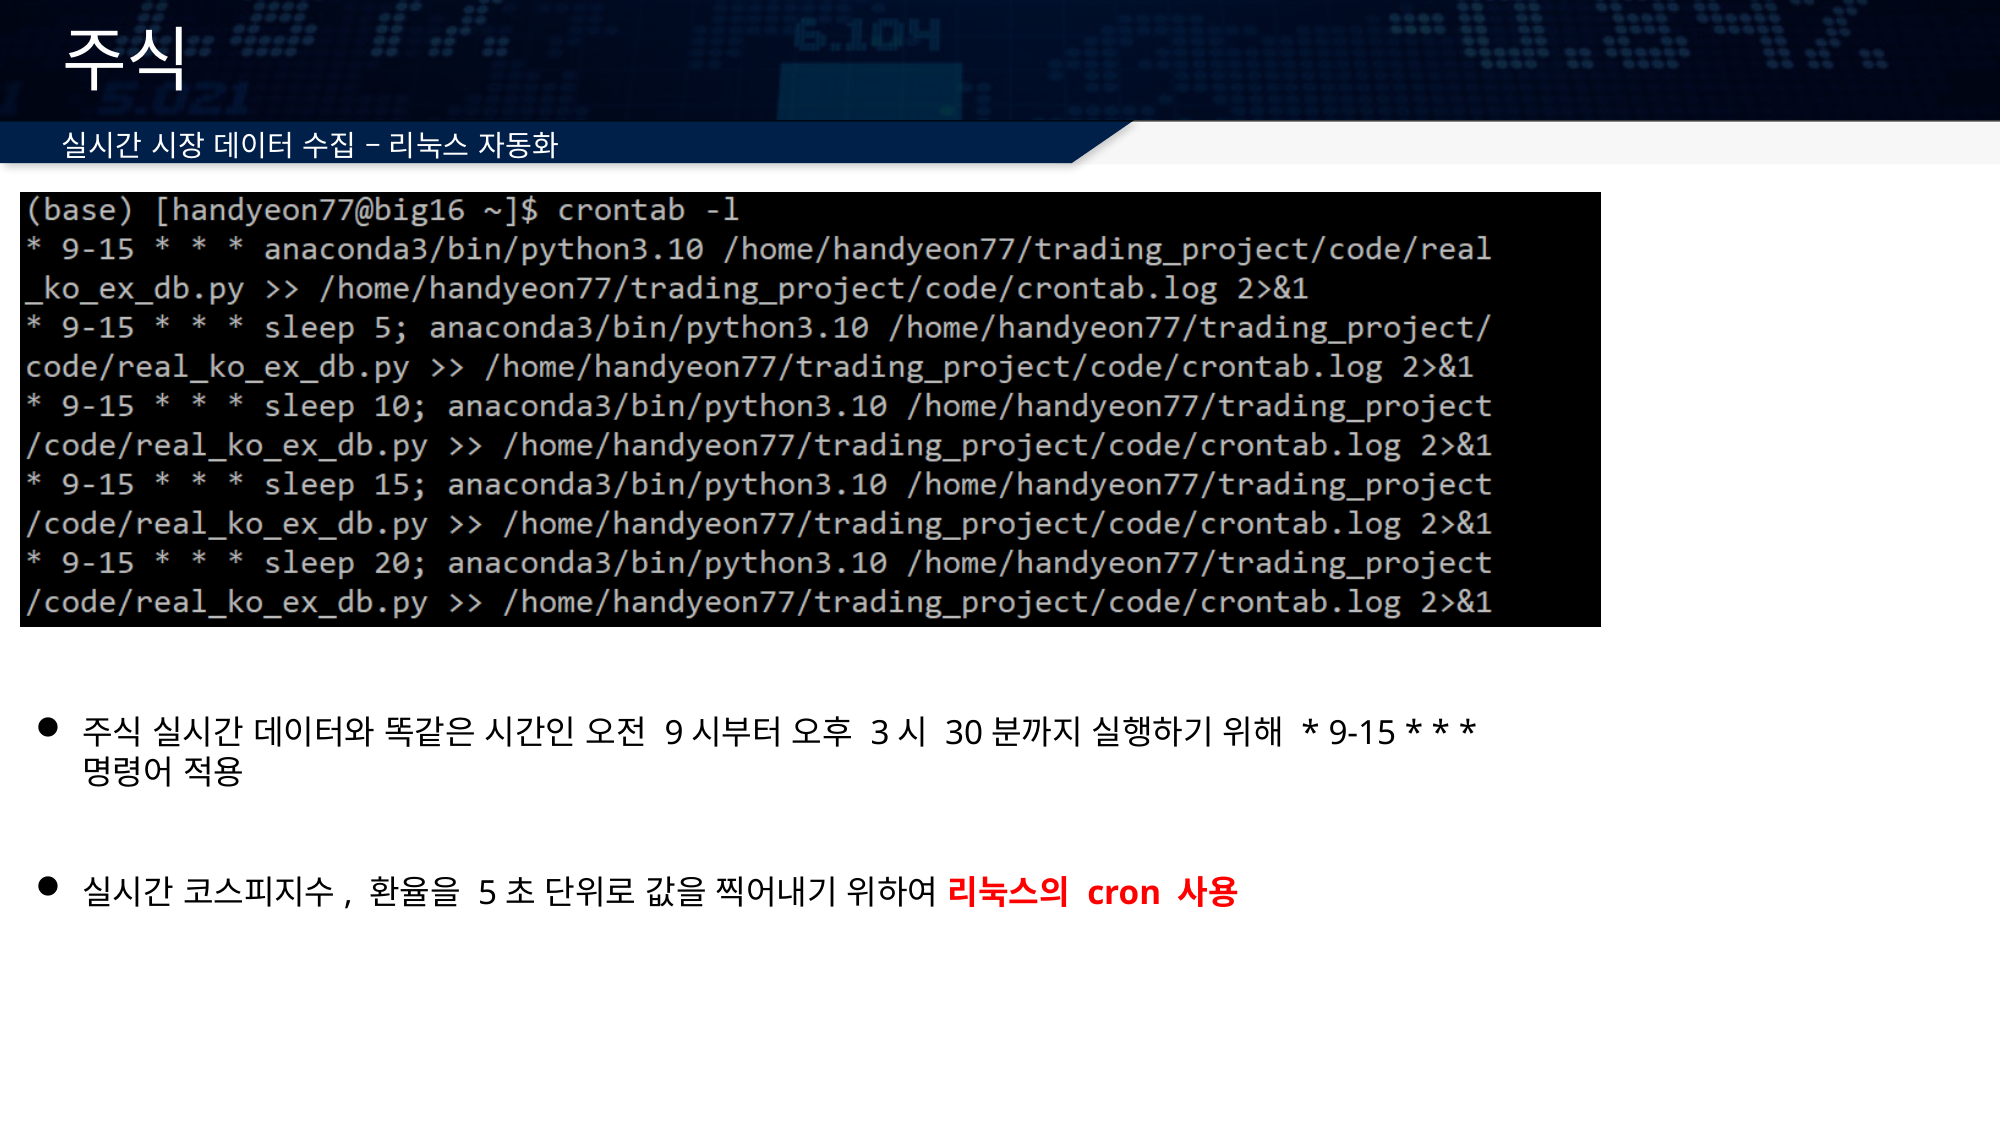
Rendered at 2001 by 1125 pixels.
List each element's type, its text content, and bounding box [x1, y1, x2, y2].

text_box 과거 데이터 크롤링 [607, 122, 1053, 126]
picture [20, 192, 1601, 627]
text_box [0, 0, 2000, 122]
text_box 주식 실시간 데이터와 똑같은 시간인 오전 9시부터 오후 3시 30분까지 실행하기 위해 * 9-15 * * * 명령어 적용 실시간 코스피지수, 환율을 5초 단위로 값을 찍어내기 위하여 리눅스의 cron 사용 [20, 642, 1580, 919]
text_box 실시간 시장 데이터 수집 – 리눅스 자동화 [47, 122, 607, 170]
